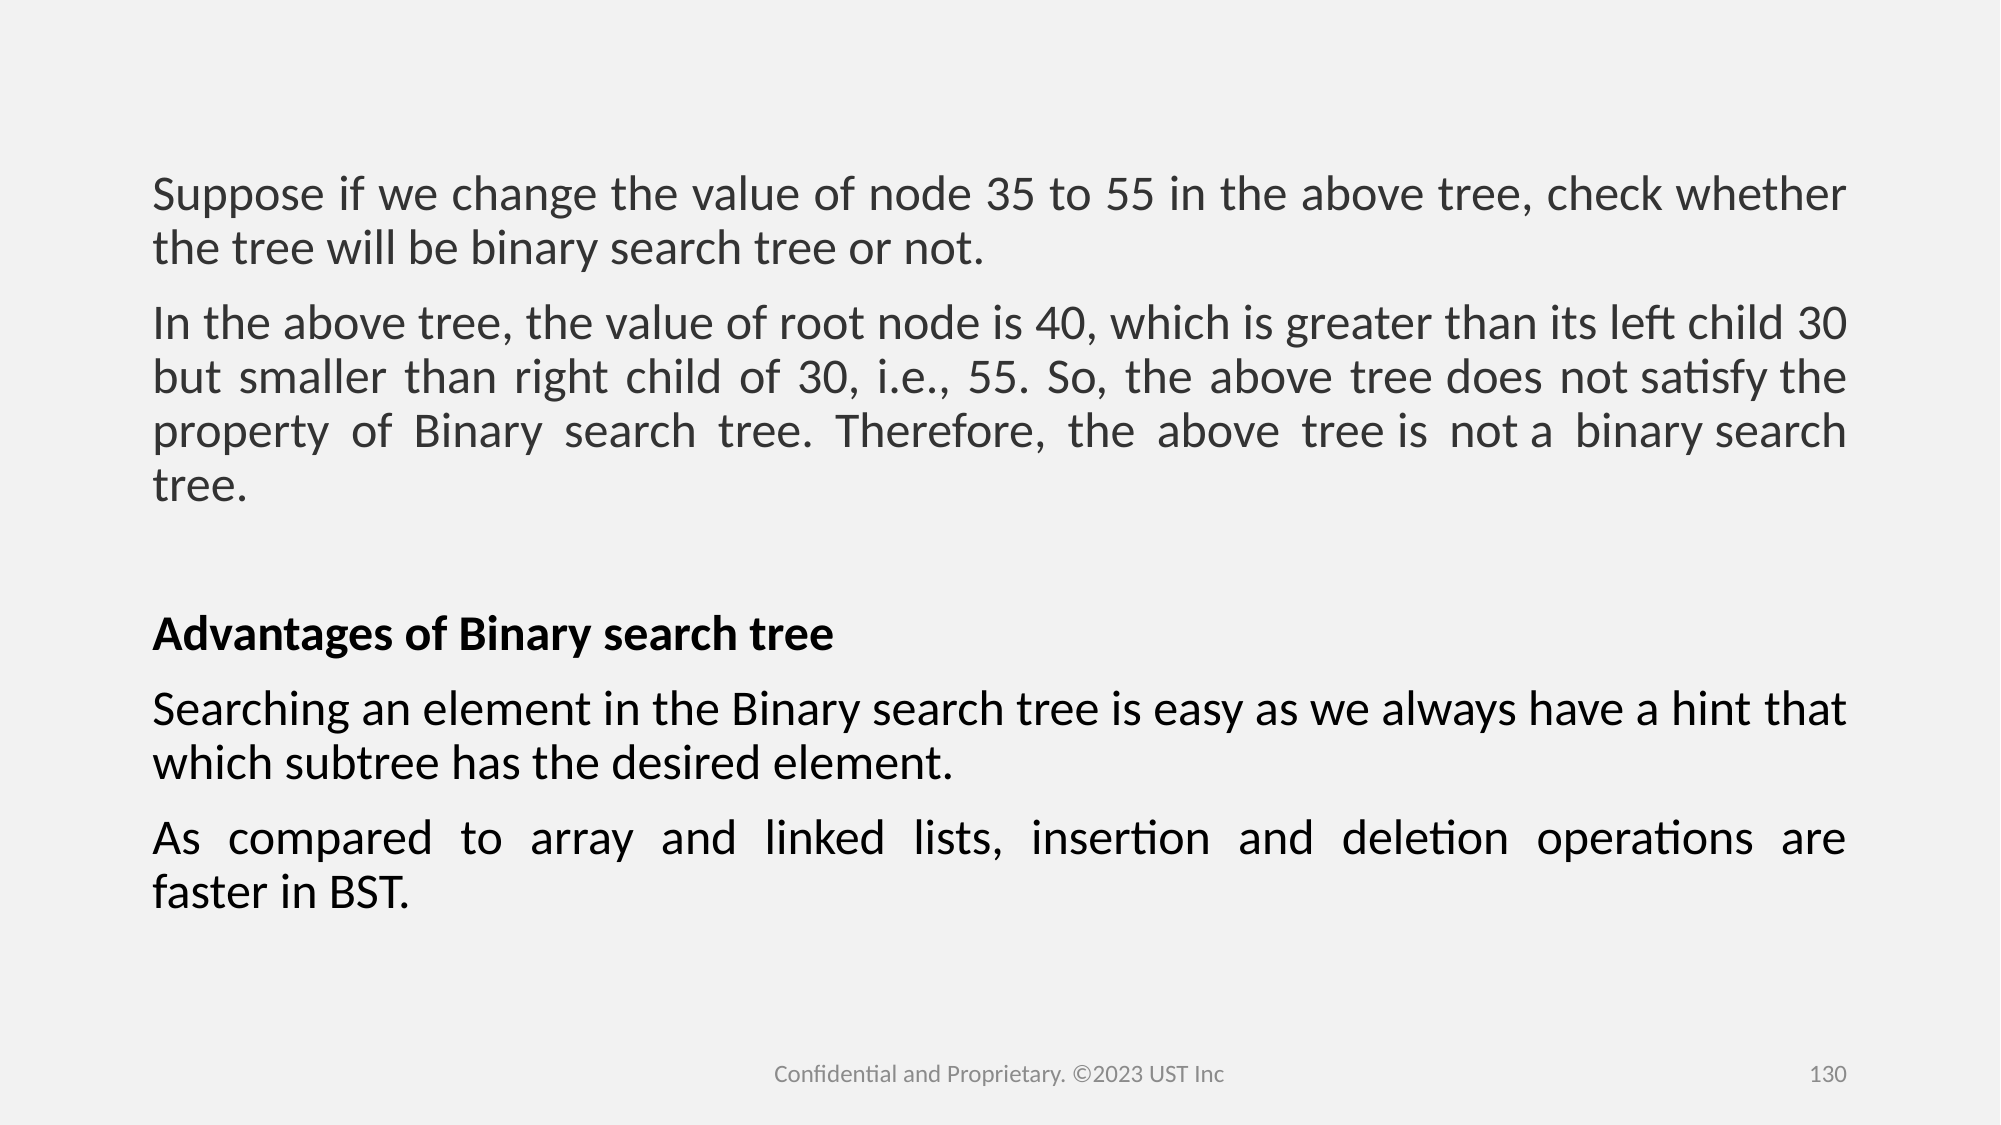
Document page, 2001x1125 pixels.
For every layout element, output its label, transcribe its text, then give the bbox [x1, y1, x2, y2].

slide_number 130 [1412, 1042, 1863, 1103]
list Suppose if we change the value of node 35 to 55 in the above tree, check whether the tree will be binary search tree or not. In the above tree, the value of root node is 40, which is greater than its left child 30 but smaller than right child of 30, i.e., 55. So, the above tree does not satisfy the property of Binary search tree. Therefore, the above tree is not a binary search tree. Advantages of Binary search tree Searching an element in the Binary search tree is easy as we always have a hint that which subtree has the desired element. As compared to array and linked lists, insertion and deletion operations are faster in BST. [137, 99, 1863, 1014]
footer Confidential and Proprietary. ©2023 UST Inc [662, 1042, 1338, 1103]
